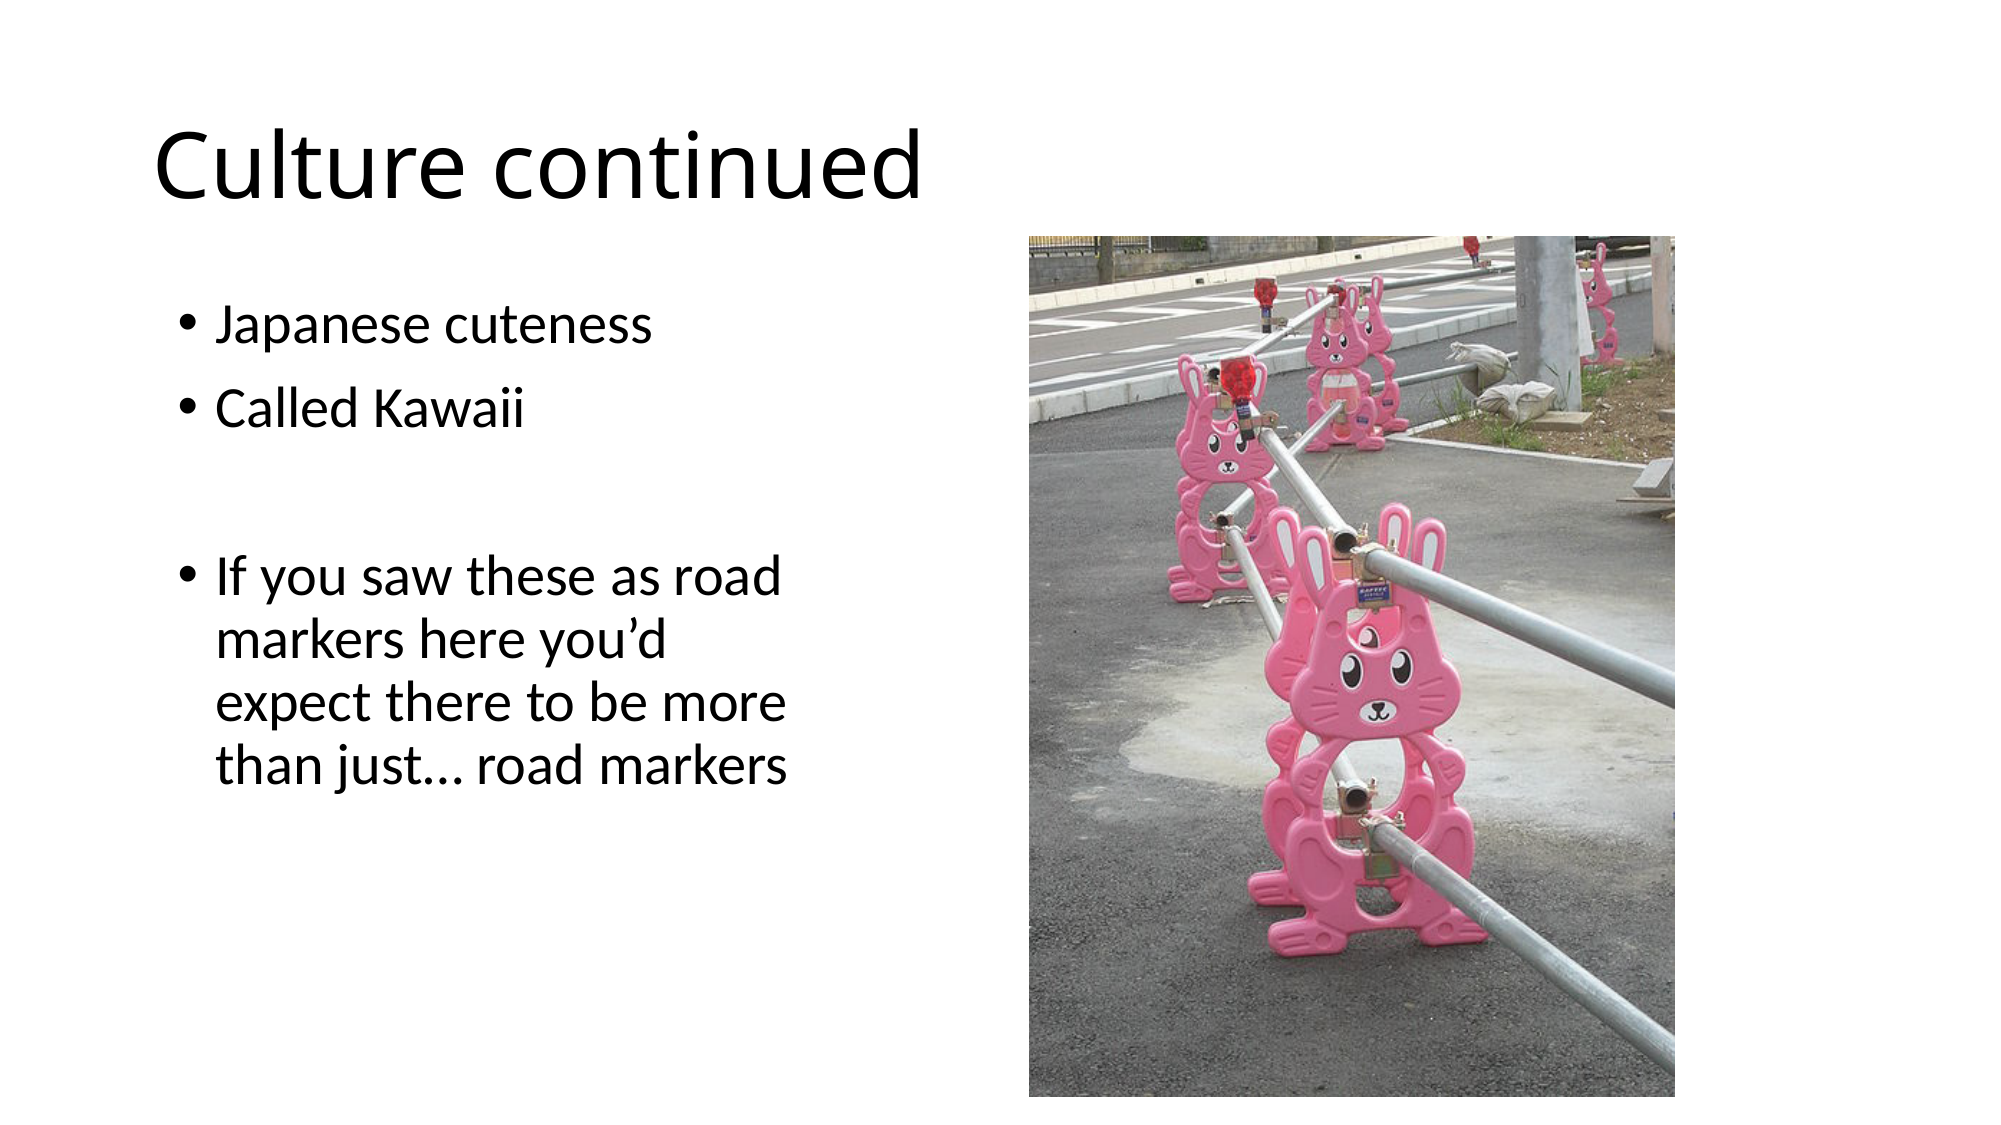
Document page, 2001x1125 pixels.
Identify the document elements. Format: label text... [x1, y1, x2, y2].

list Japanese cuteness Called Kawaii If you saw these as road markers here you’d expect there to be more than just… road markers [162, 286, 813, 999]
picture [1029, 236, 1675, 1097]
title Culture continued [137, 59, 1863, 278]
